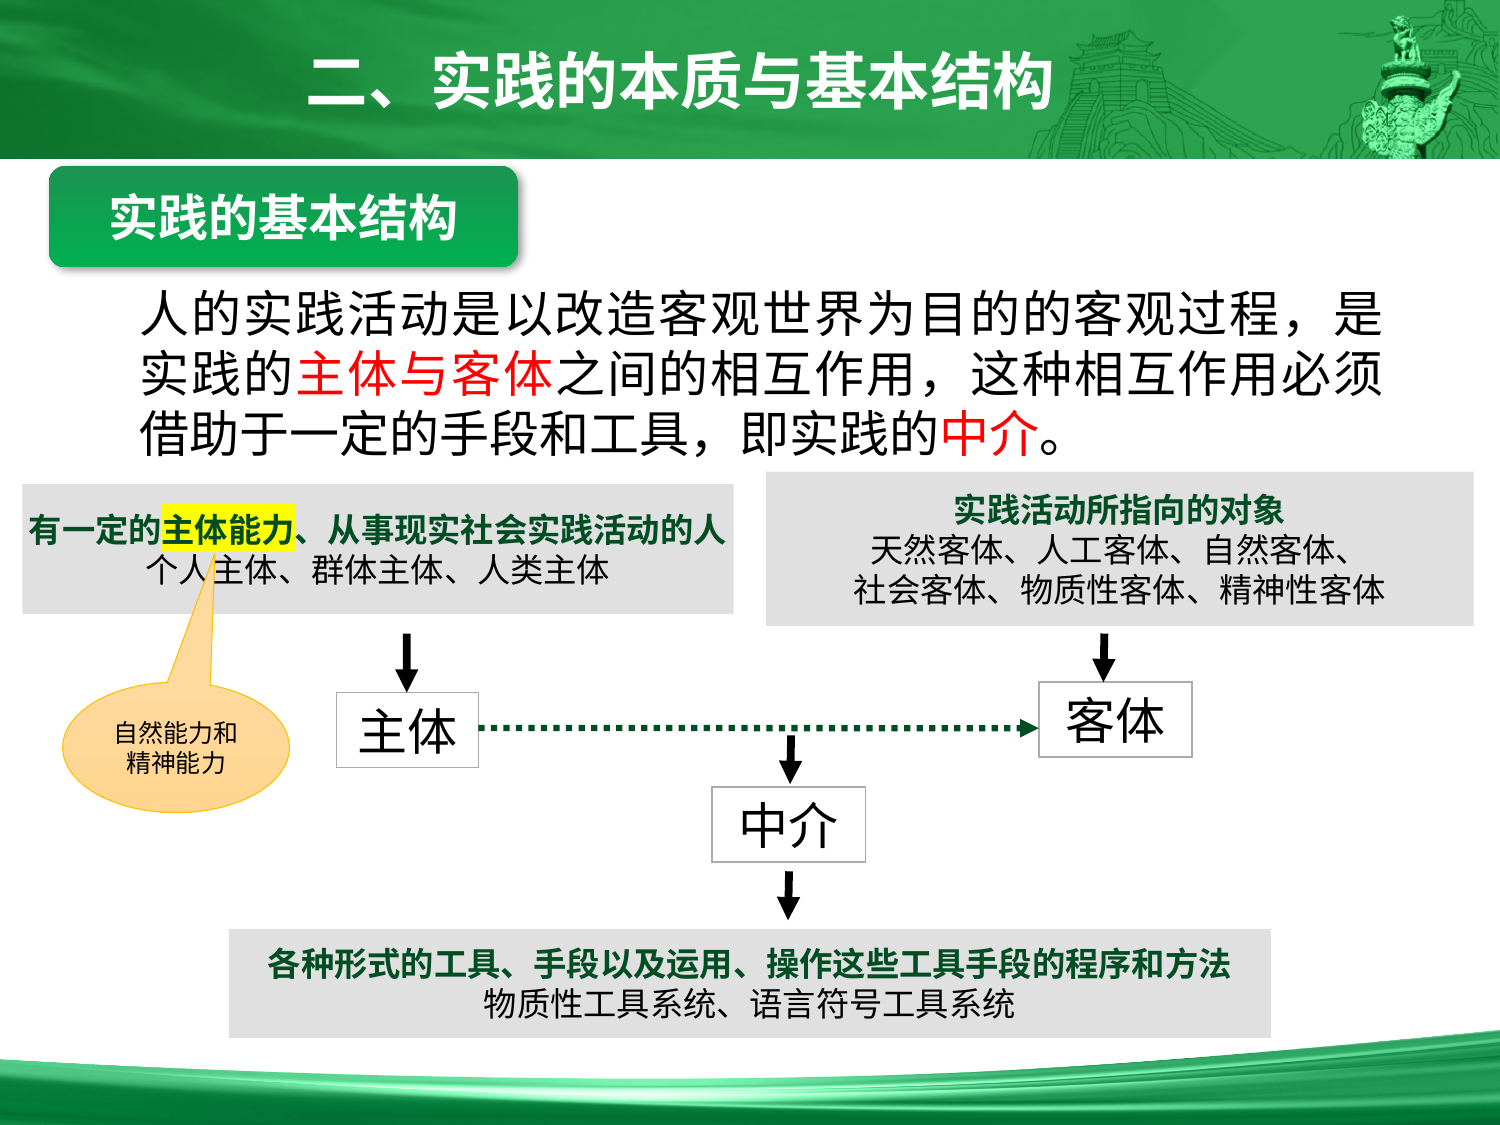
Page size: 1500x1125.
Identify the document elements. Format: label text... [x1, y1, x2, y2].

picture [0, 0, 1500, 159]
text_box 中介 [711, 787, 866, 862]
text_box [400, 633, 413, 693]
picture [0, 1027, 1500, 1125]
text_box 各种形式的工具、手段以及运用、操作这些工具手段的程序和方法 物质性工具系统、语言符号工具系统 [228, 928, 1271, 1038]
text_box [1097, 633, 1110, 683]
text_box 二、实践的本质与基本结构 [0, 34, 1362, 125]
text_box 有一定的主体能力、从事现实社会实践活动的人 个人主体、群体主体、人类主体 [22, 484, 734, 614]
text_box 自然能力和精神能力 [62, 553, 290, 814]
text_box 客体 [1038, 682, 1193, 757]
text_box [1025, 721, 1039, 735]
text_box 主体 [336, 692, 479, 768]
text_box 实践活动所指向的对象 天然客体、人工客体、自然客体、 社会客体、物质性客体、精神性客体 [766, 471, 1474, 626]
text_box 人的实践活动是以改造客观世界为目的的客观过程，是实践的主体与客体之间的相互作用，这种相互作用必须借助于一定的手段和工具，即实践的中介。 [125, 274, 1399, 470]
text_box [784, 735, 797, 785]
text_box [782, 871, 795, 921]
text_box 实践的基本结构 [48, 165, 519, 268]
